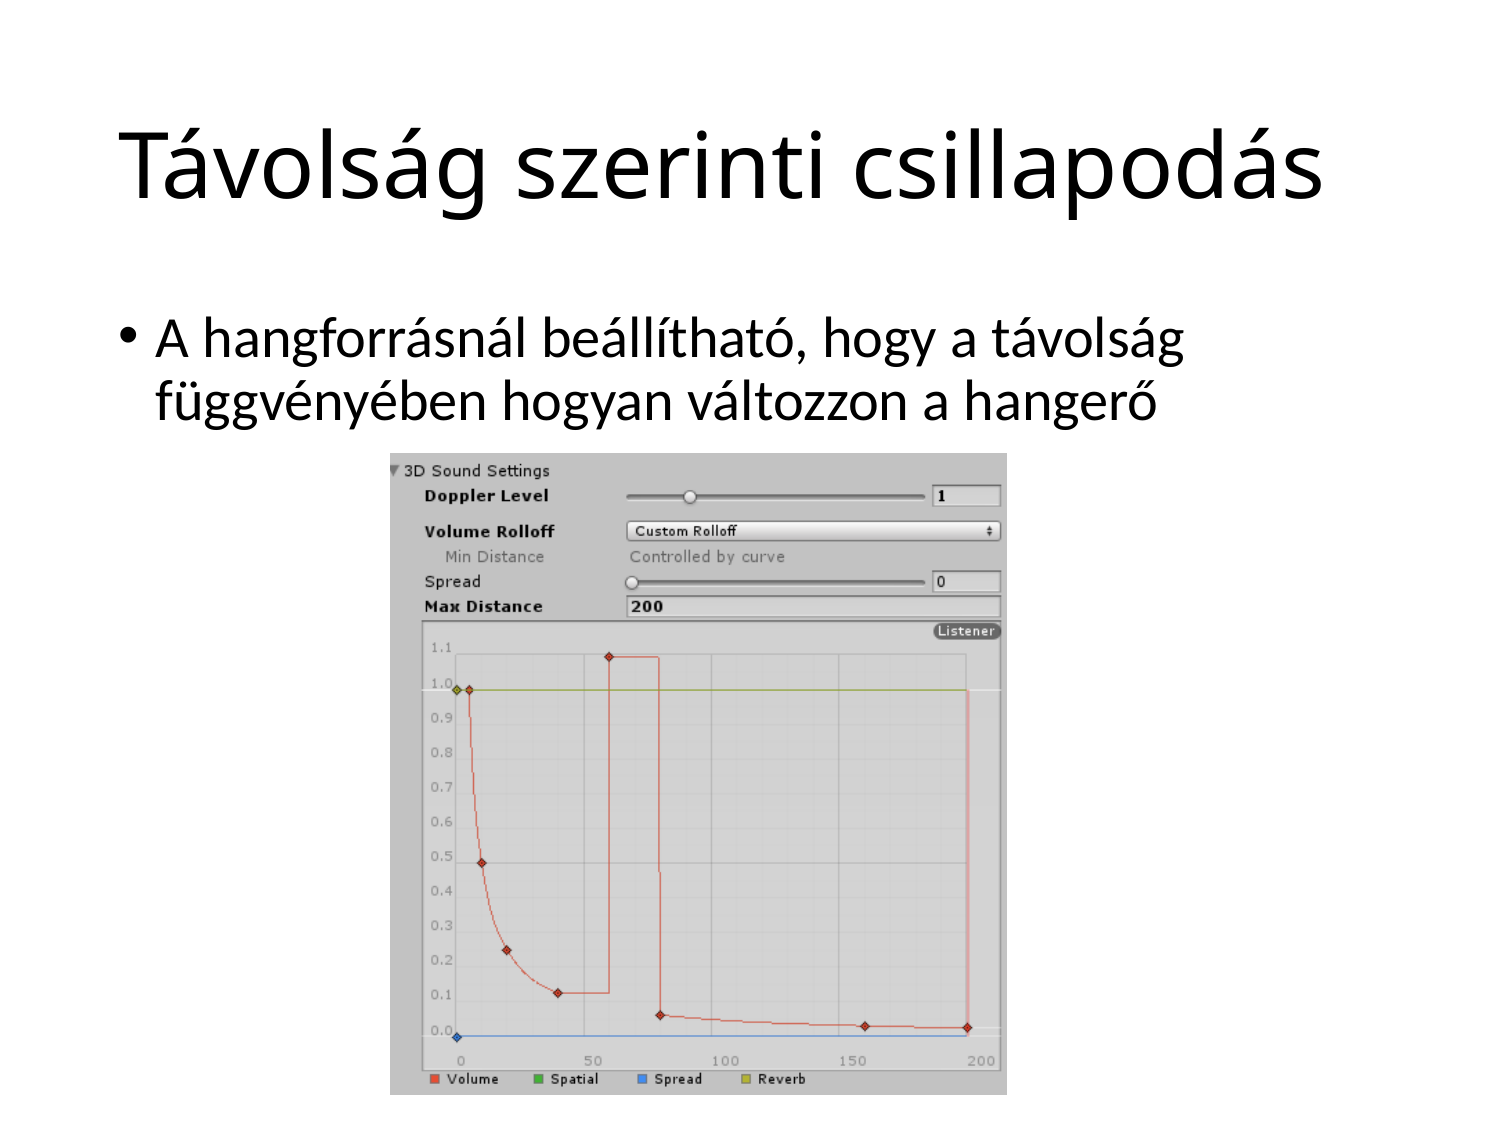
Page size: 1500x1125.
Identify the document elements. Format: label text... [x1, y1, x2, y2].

list A hangforrásnál beállítható, hogy a távolság függvényében hogyan változzon a hangerő [103, 299, 1397, 1014]
picture [389, 453, 1007, 1095]
title Távolság szerinti csillapodás [103, 59, 1397, 278]
